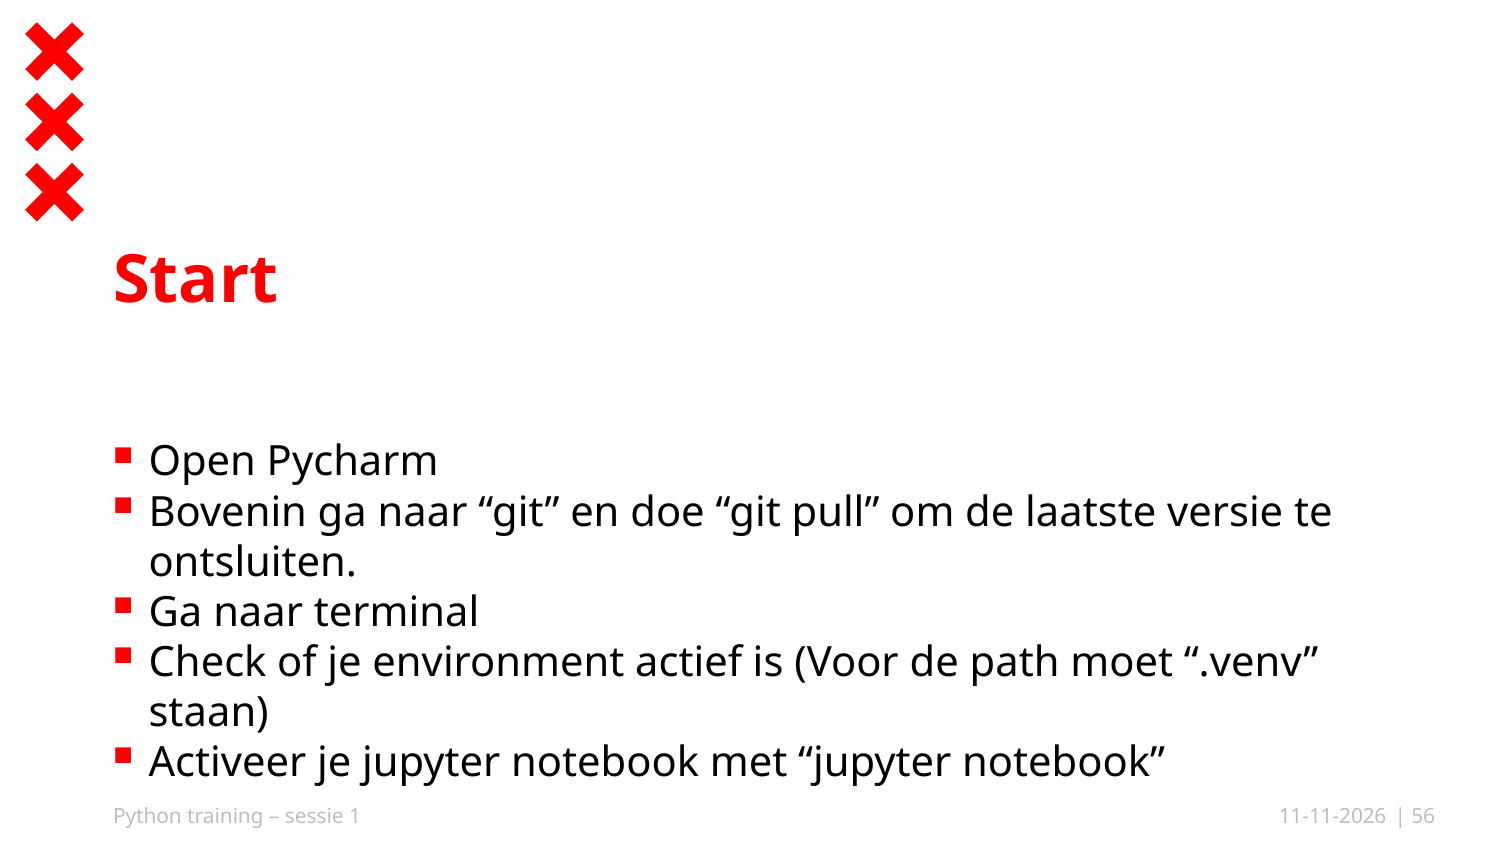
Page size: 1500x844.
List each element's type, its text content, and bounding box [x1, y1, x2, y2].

footer Python training – sessie 1 [113, 802, 1129, 833]
slide_number | 56 [1394, 802, 1442, 833]
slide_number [1262, 802, 1387, 833]
list Open Pycharm Bovenin ga naar “git” en doe “git pull” om de laatste versie te ontsluiten. Ga naar terminal Check of je environment actief is (Voor de path moet “.venv” staan) Activeer je jupyter notebook met “jupyter notebook” [113, 434, 1442, 778]
title Start [113, 235, 1442, 396]
